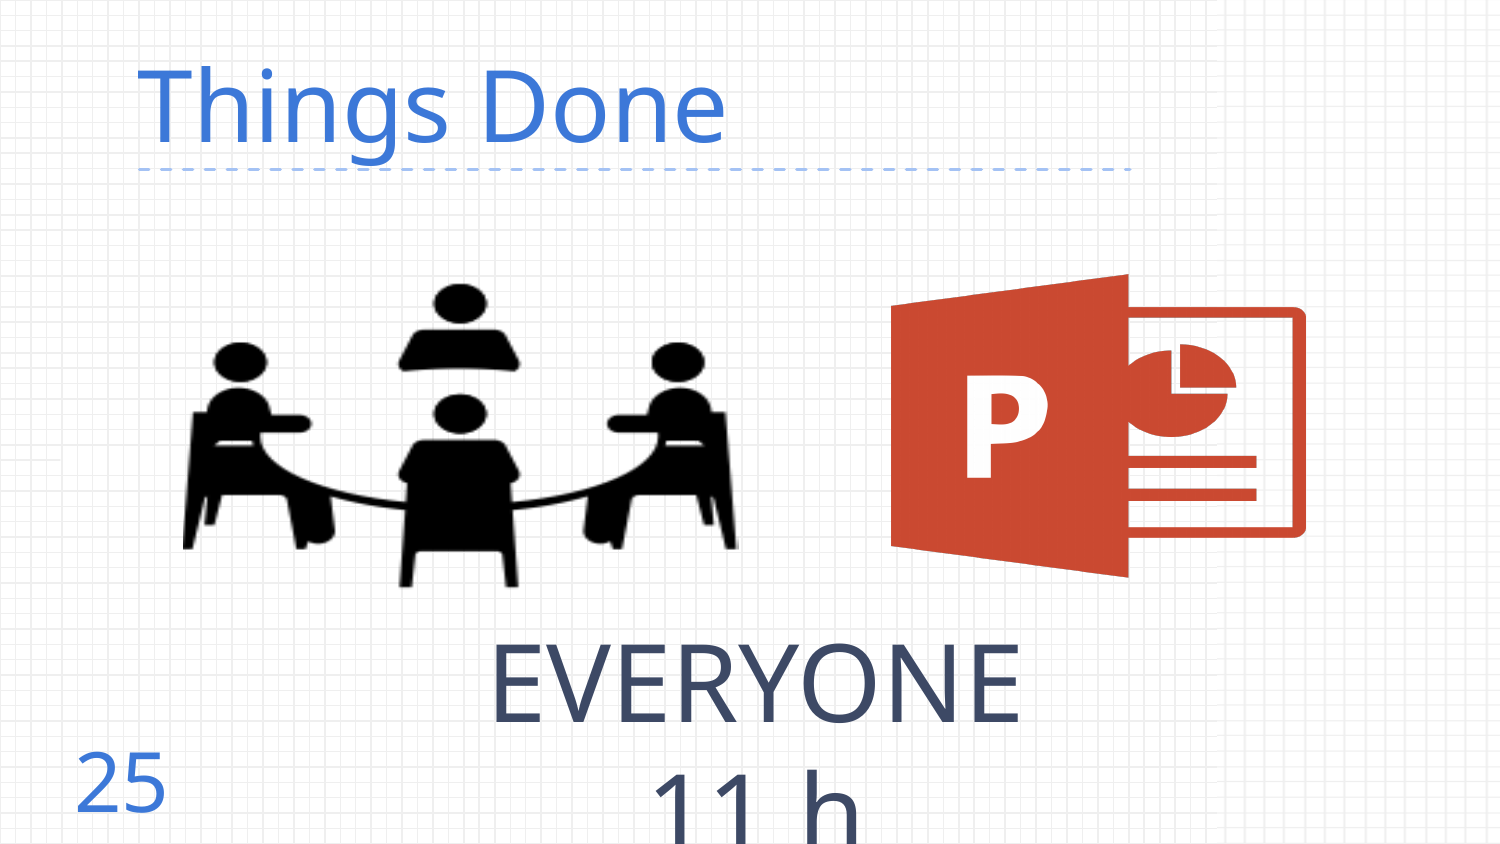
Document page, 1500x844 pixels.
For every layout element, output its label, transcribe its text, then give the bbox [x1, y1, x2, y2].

list EVERYONE 11 h [324, 599, 1176, 762]
picture [182, 226, 739, 644]
title Things Done [122, 36, 1130, 178]
text_box 25 [59, 747, 213, 844]
picture [891, 0, 1500, 844]
